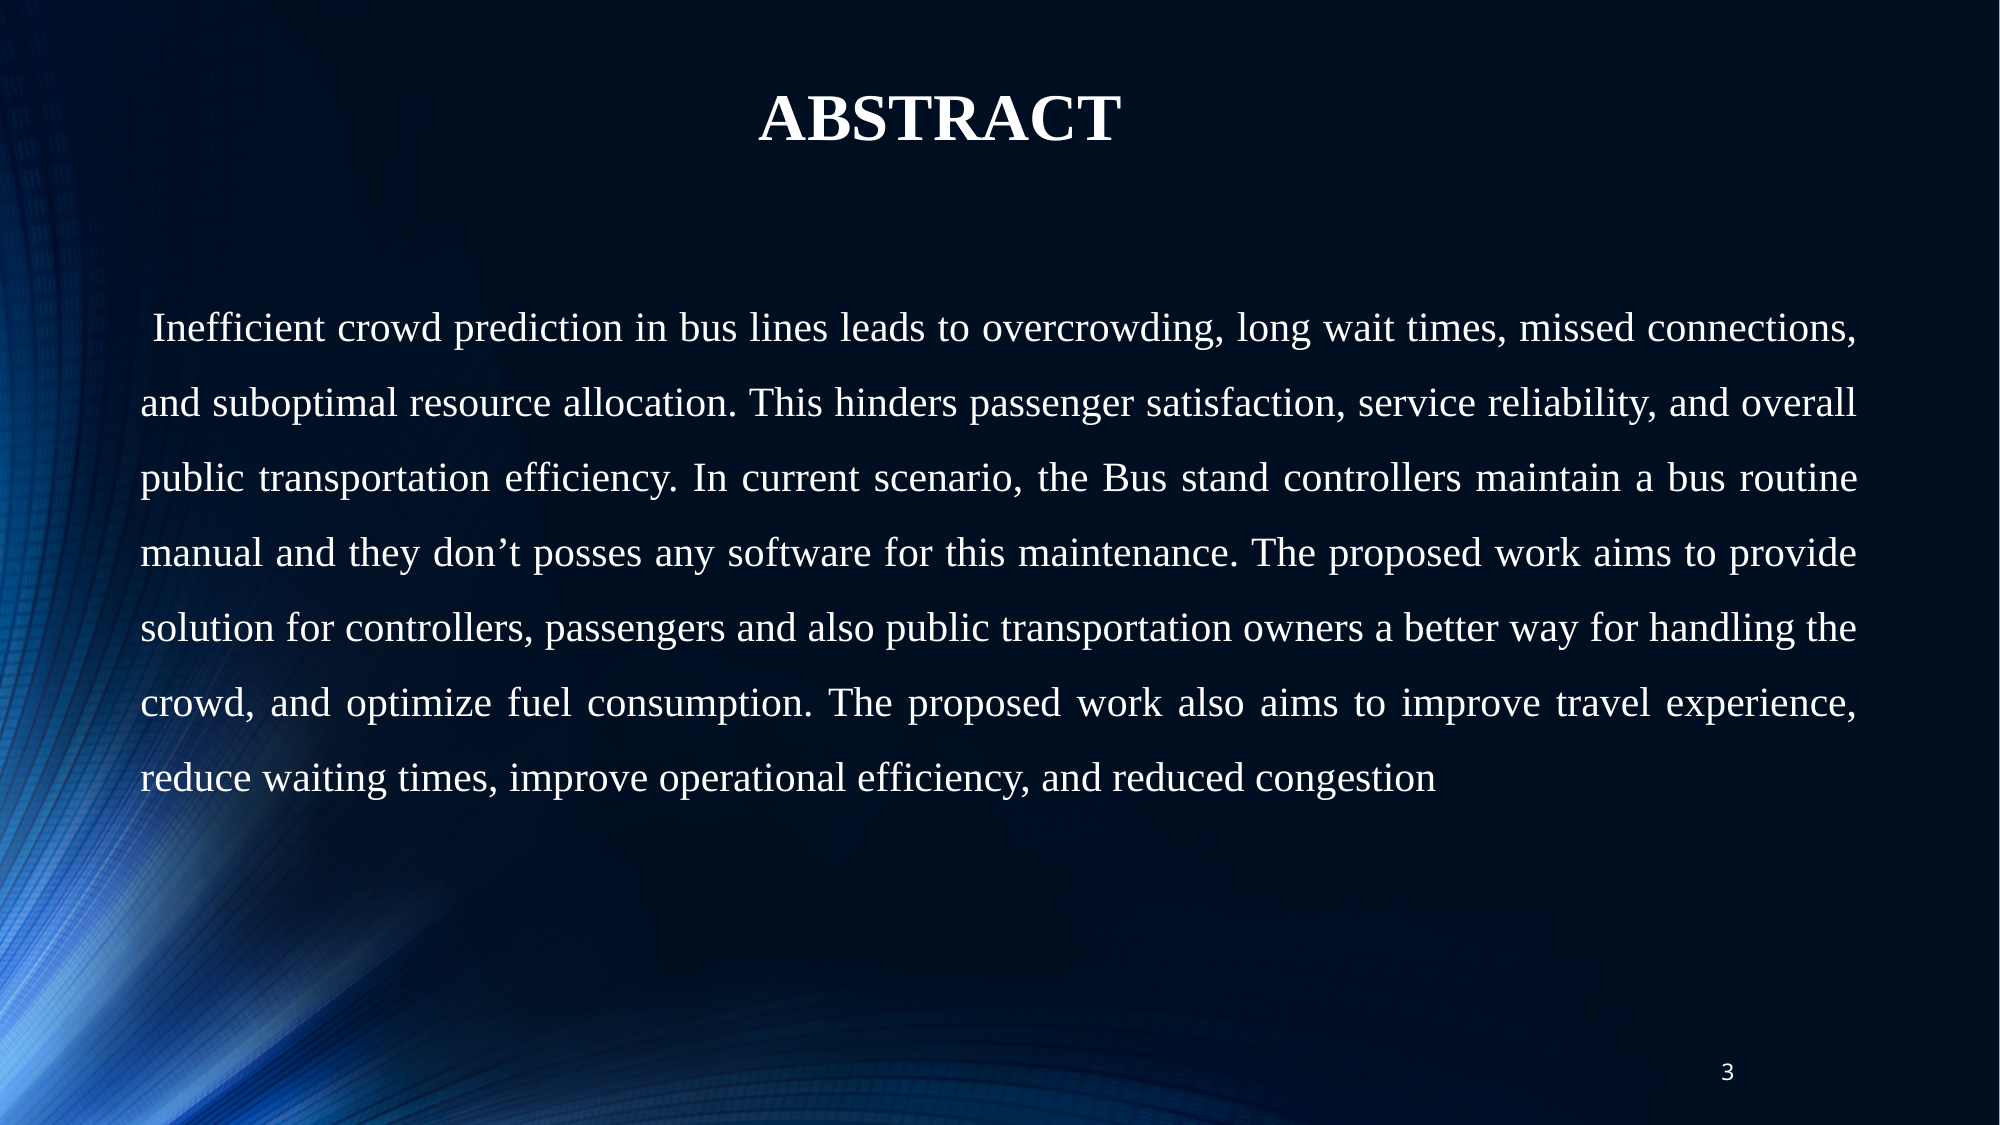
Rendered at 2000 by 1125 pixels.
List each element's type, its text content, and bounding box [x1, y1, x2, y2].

text_box Inefficient crowd prediction in bus lines leads to overcrowding, long wait times, missed connections, and suboptimal resource allocation. This hinders passenger satisfaction, service reliability, and overall public transportation efficiency. In current scenario, the Bus stand controllers maintain a bus routine manual and they don’t posses any software for this maintenance. The proposed work aims to provide solution for controllers, passengers and also public transportation owners a better way for handling the crowd, and optimize fuel consumption. The proposed work also aims to improve travel experience, reduce waiting times, improve operational efficiency, and reduced congestion [125, 267, 1874, 875]
slide_number 3 [1612, 1050, 1750, 1096]
text_box ABSTRACT [621, 66, 1260, 161]
picture [0, 0, 2000, 1125]
